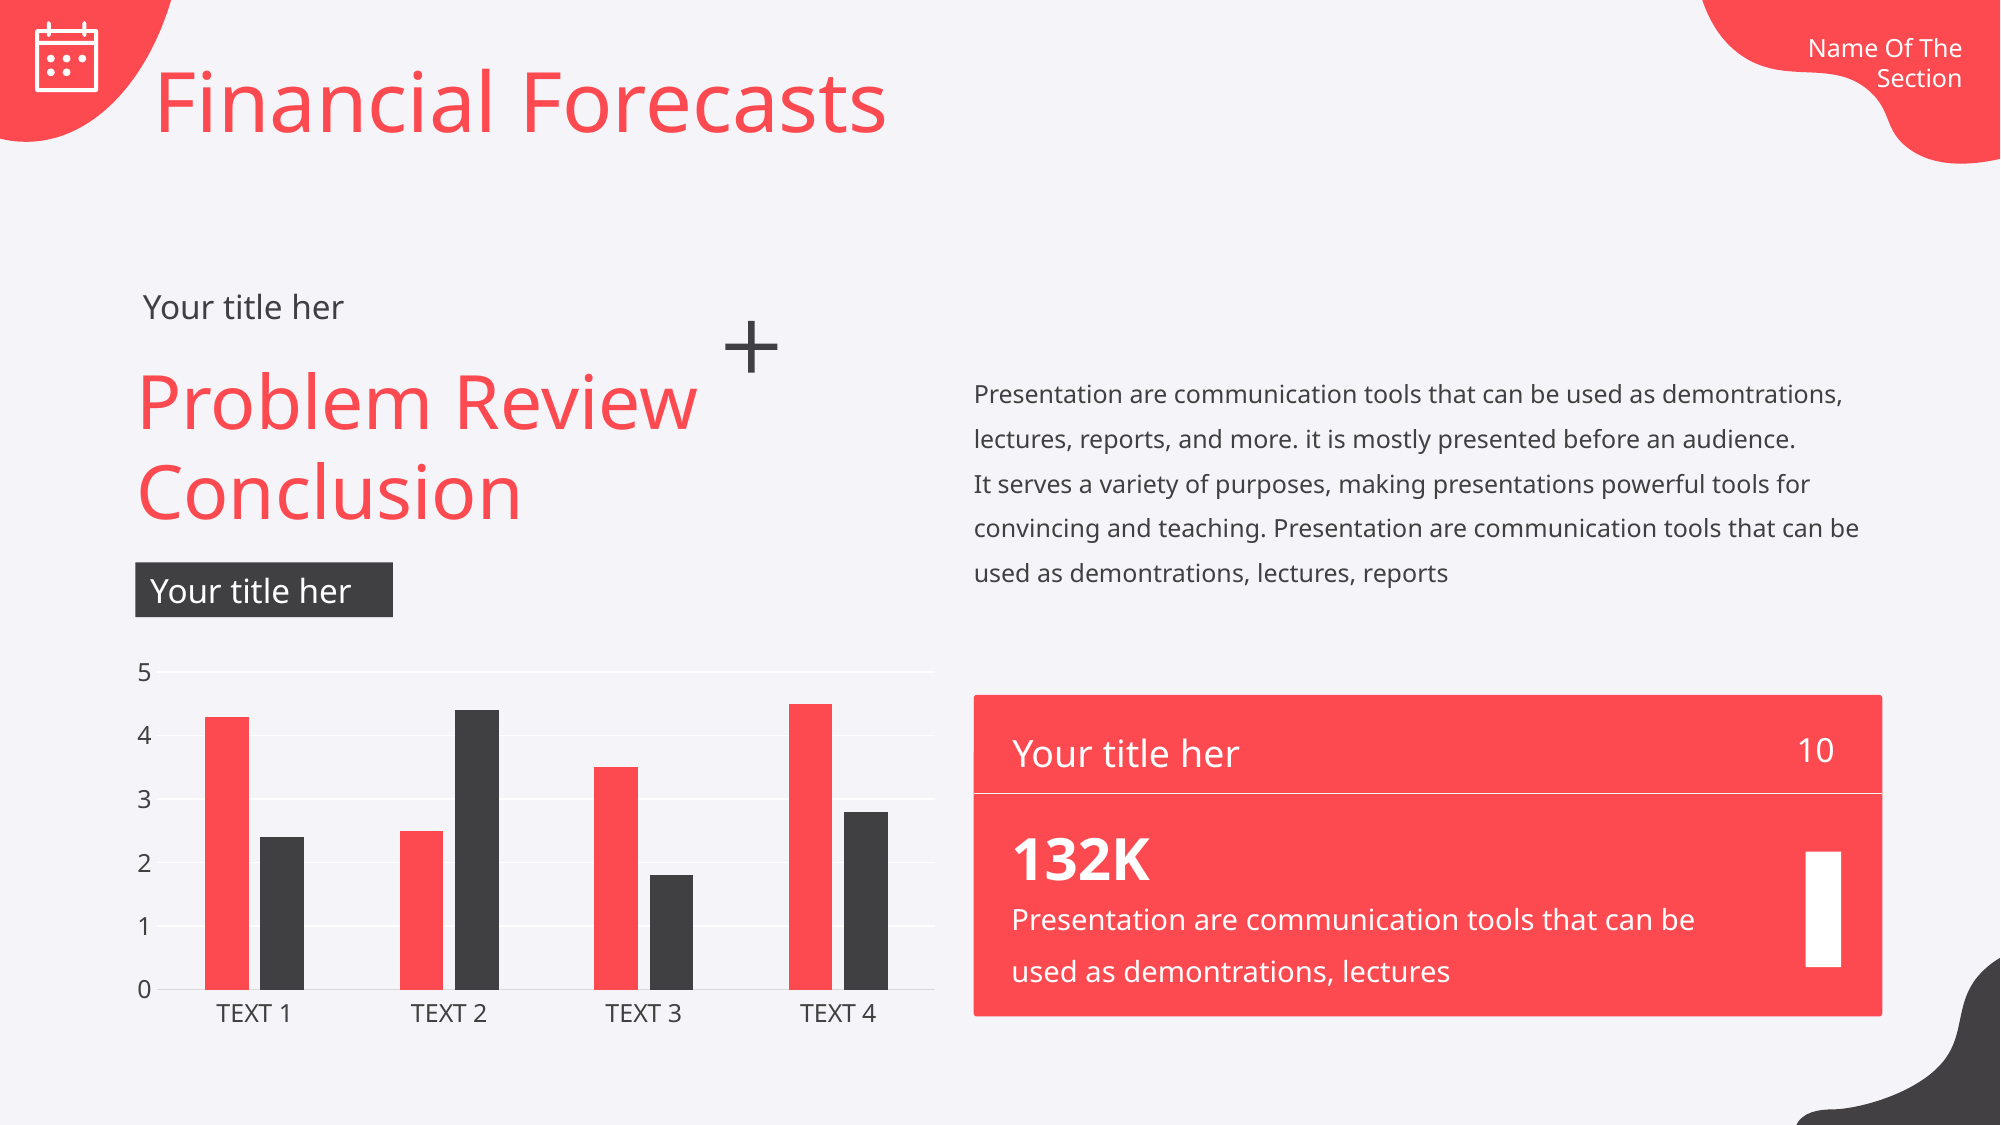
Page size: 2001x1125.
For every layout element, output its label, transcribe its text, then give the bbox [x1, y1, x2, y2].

text_box Your title her [135, 562, 393, 618]
chart [120, 647, 953, 1038]
text_box Presentation are communication tools that can be used as demontrations, lectures, reports, and more. it is mostly presented before an audience. It serves a variety of purposes, making presentations powerful tools for convincing and teaching. Presentation are communication tools that can be used as demontrations, lectures, reports [973, 356, 1883, 596]
text_box [724, 320, 778, 374]
text_box Your title her [997, 714, 1472, 783]
text_box 10 [1761, 714, 1850, 777]
text_box Problem Review Conclusion [121, 346, 810, 542]
text_box Presentation are communication tools that can be used as demontrations, lectures [996, 876, 1762, 996]
text_box [972, 693, 1884, 1018]
text_box Financial Forecasts [138, 41, 1397, 157]
text_box [1805, 851, 1842, 968]
text_box 132K [996, 800, 1357, 876]
text_box Your title her [128, 278, 628, 334]
